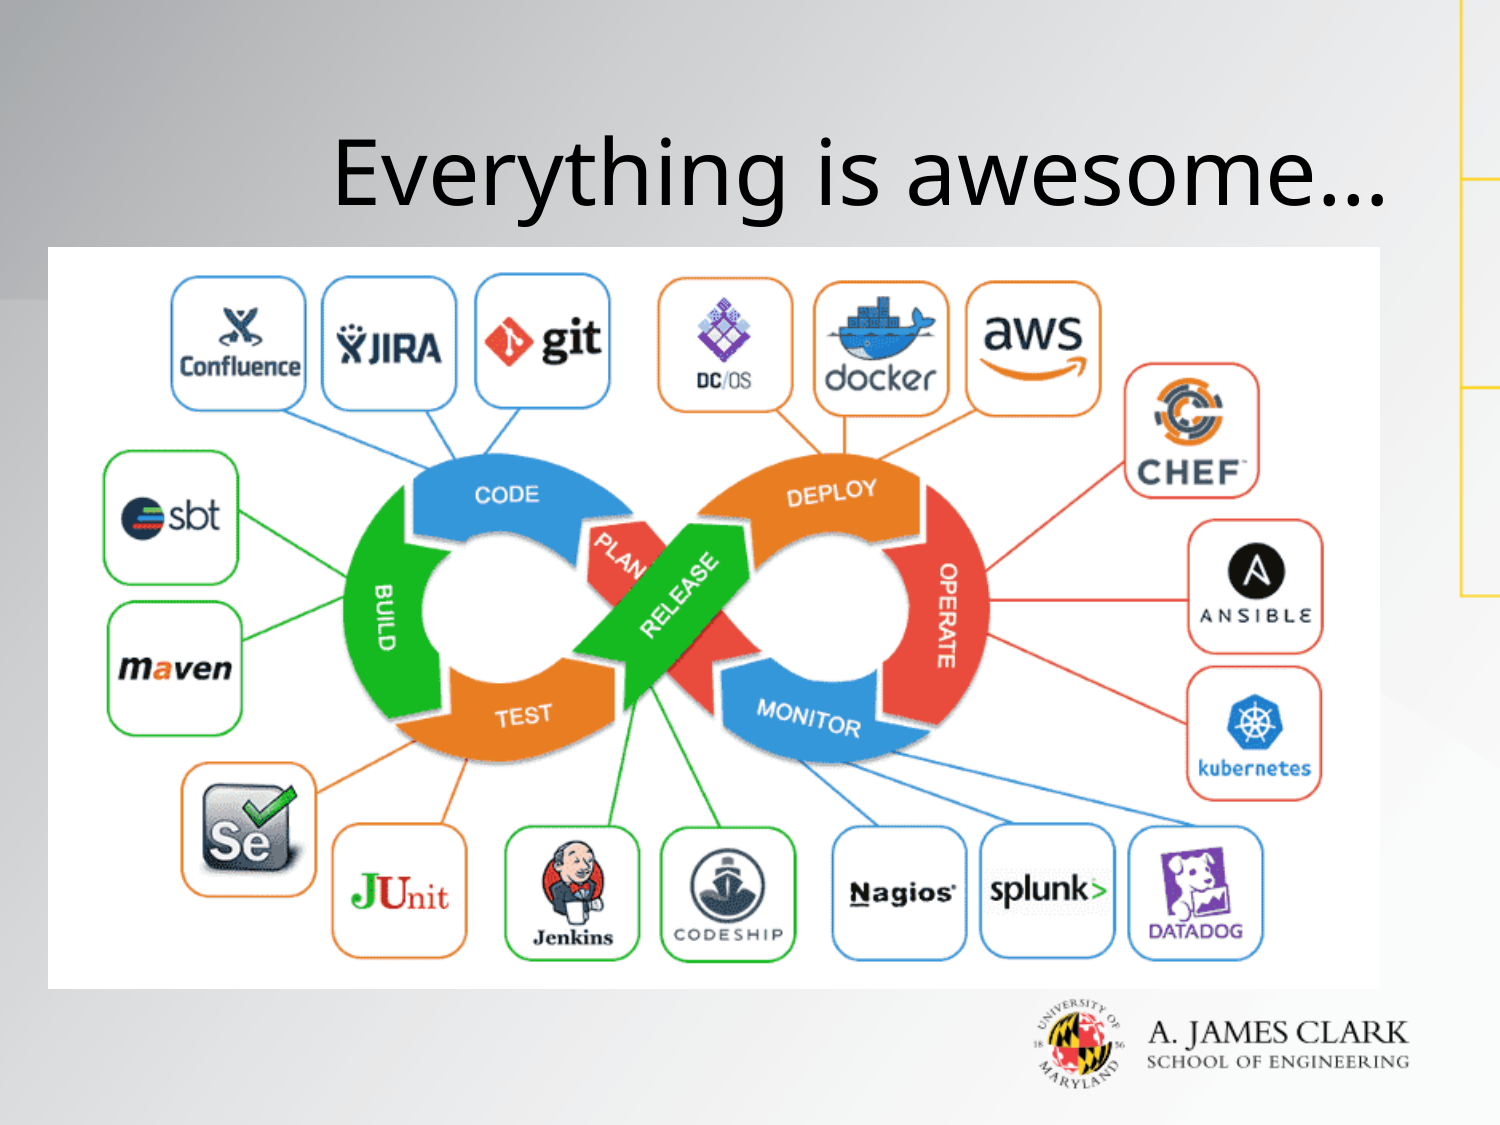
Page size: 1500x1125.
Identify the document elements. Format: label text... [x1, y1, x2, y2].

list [47, 247, 1380, 989]
title Everything is awesome… [75, 45, 1407, 231]
